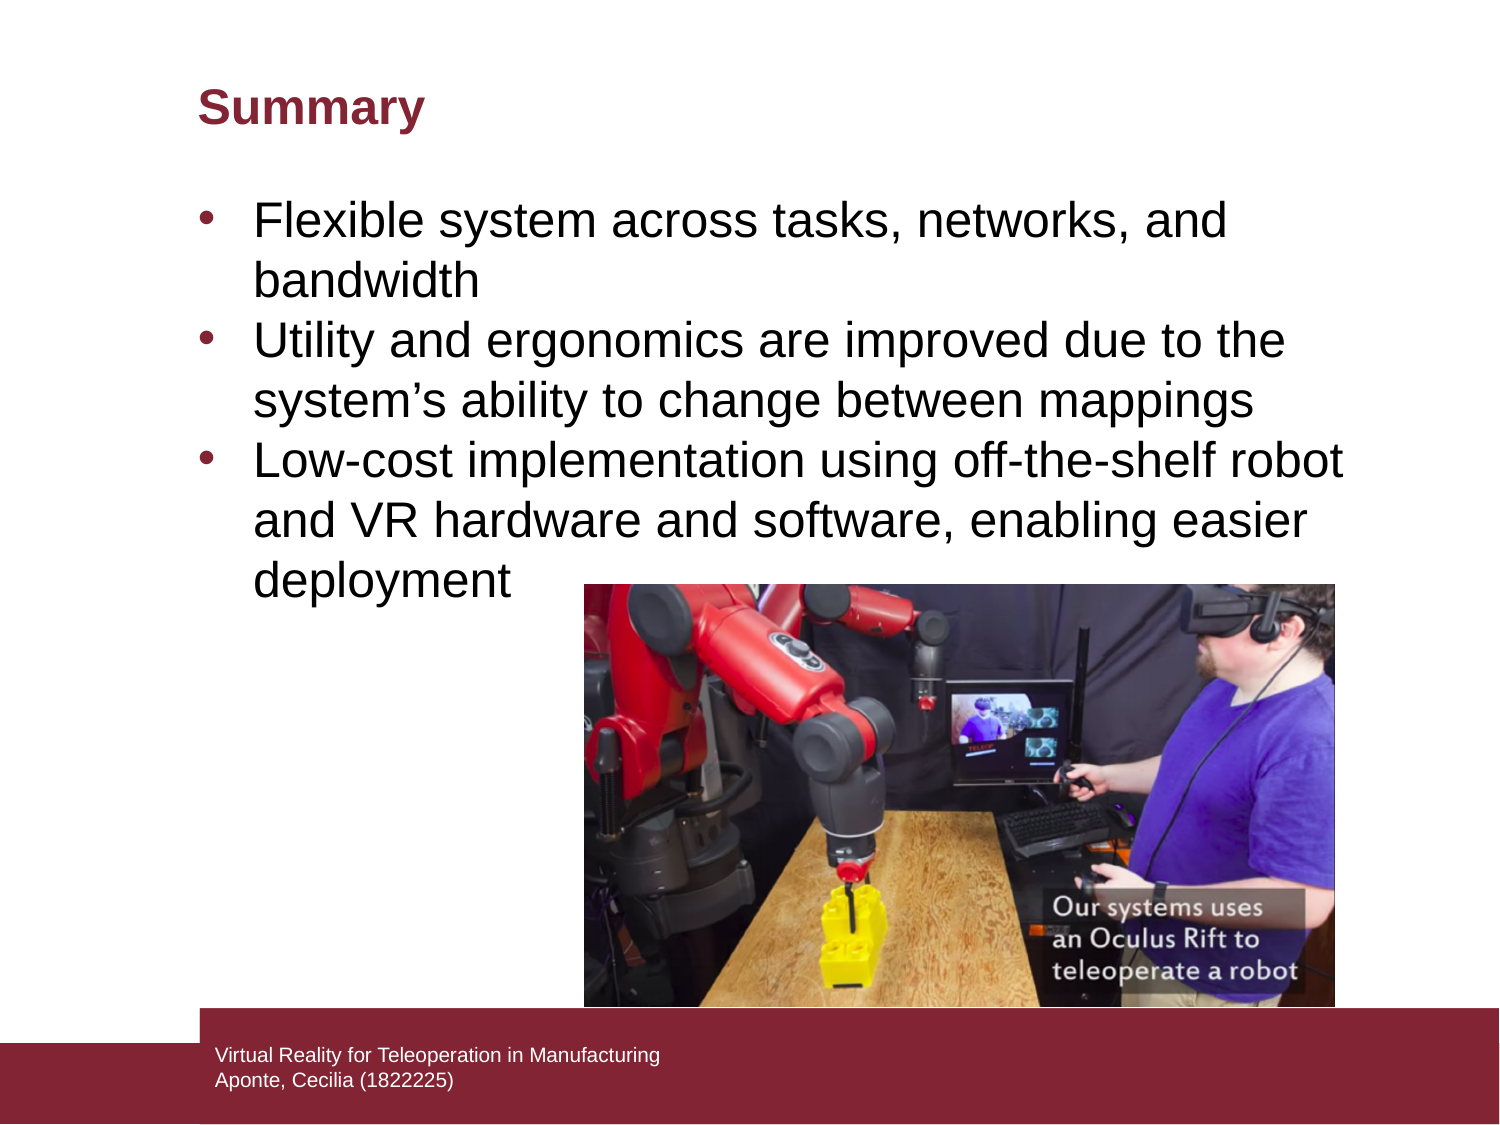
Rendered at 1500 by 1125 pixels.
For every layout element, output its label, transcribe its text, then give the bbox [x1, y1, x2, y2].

picture [584, 584, 1335, 1007]
text_box [0, 1043, 199, 1124]
text_box Flexible system across tasks, networks, and bandwidth Utility and ergonomics are improved due to the system’s ability to change between mappings Low-cost implementation using off-the-shelf robot and VR hardware and software, enabling easier deployment [183, 179, 1423, 1020]
text_box Summary [183, 67, 1423, 150]
text_box Virtual Reality for Teleoperation in Manufacturing Aponte, Cecilia (1822225) [199, 1008, 1499, 1125]
